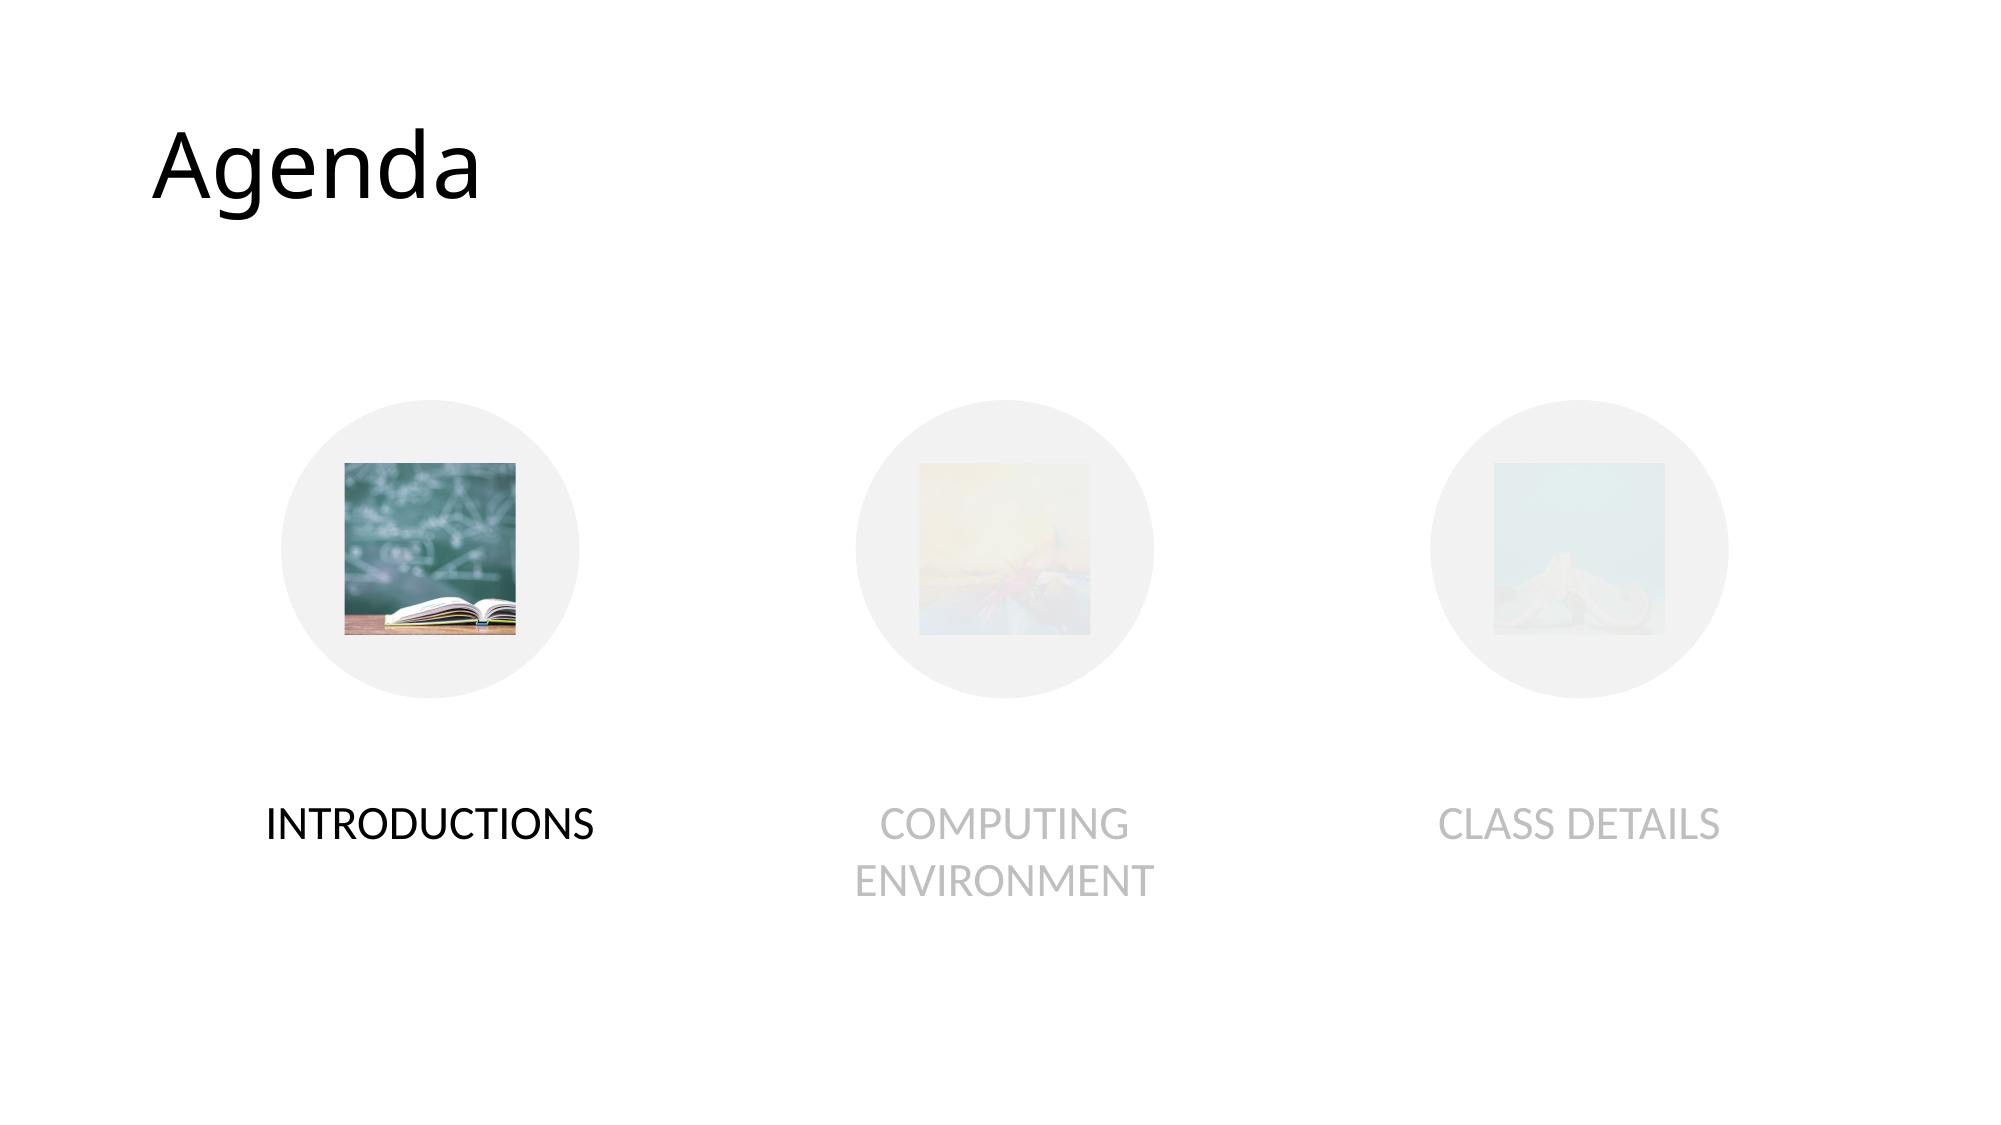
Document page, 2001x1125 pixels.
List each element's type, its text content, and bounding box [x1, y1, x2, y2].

title Agenda [137, 59, 1863, 278]
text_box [179, 344, 1830, 966]
